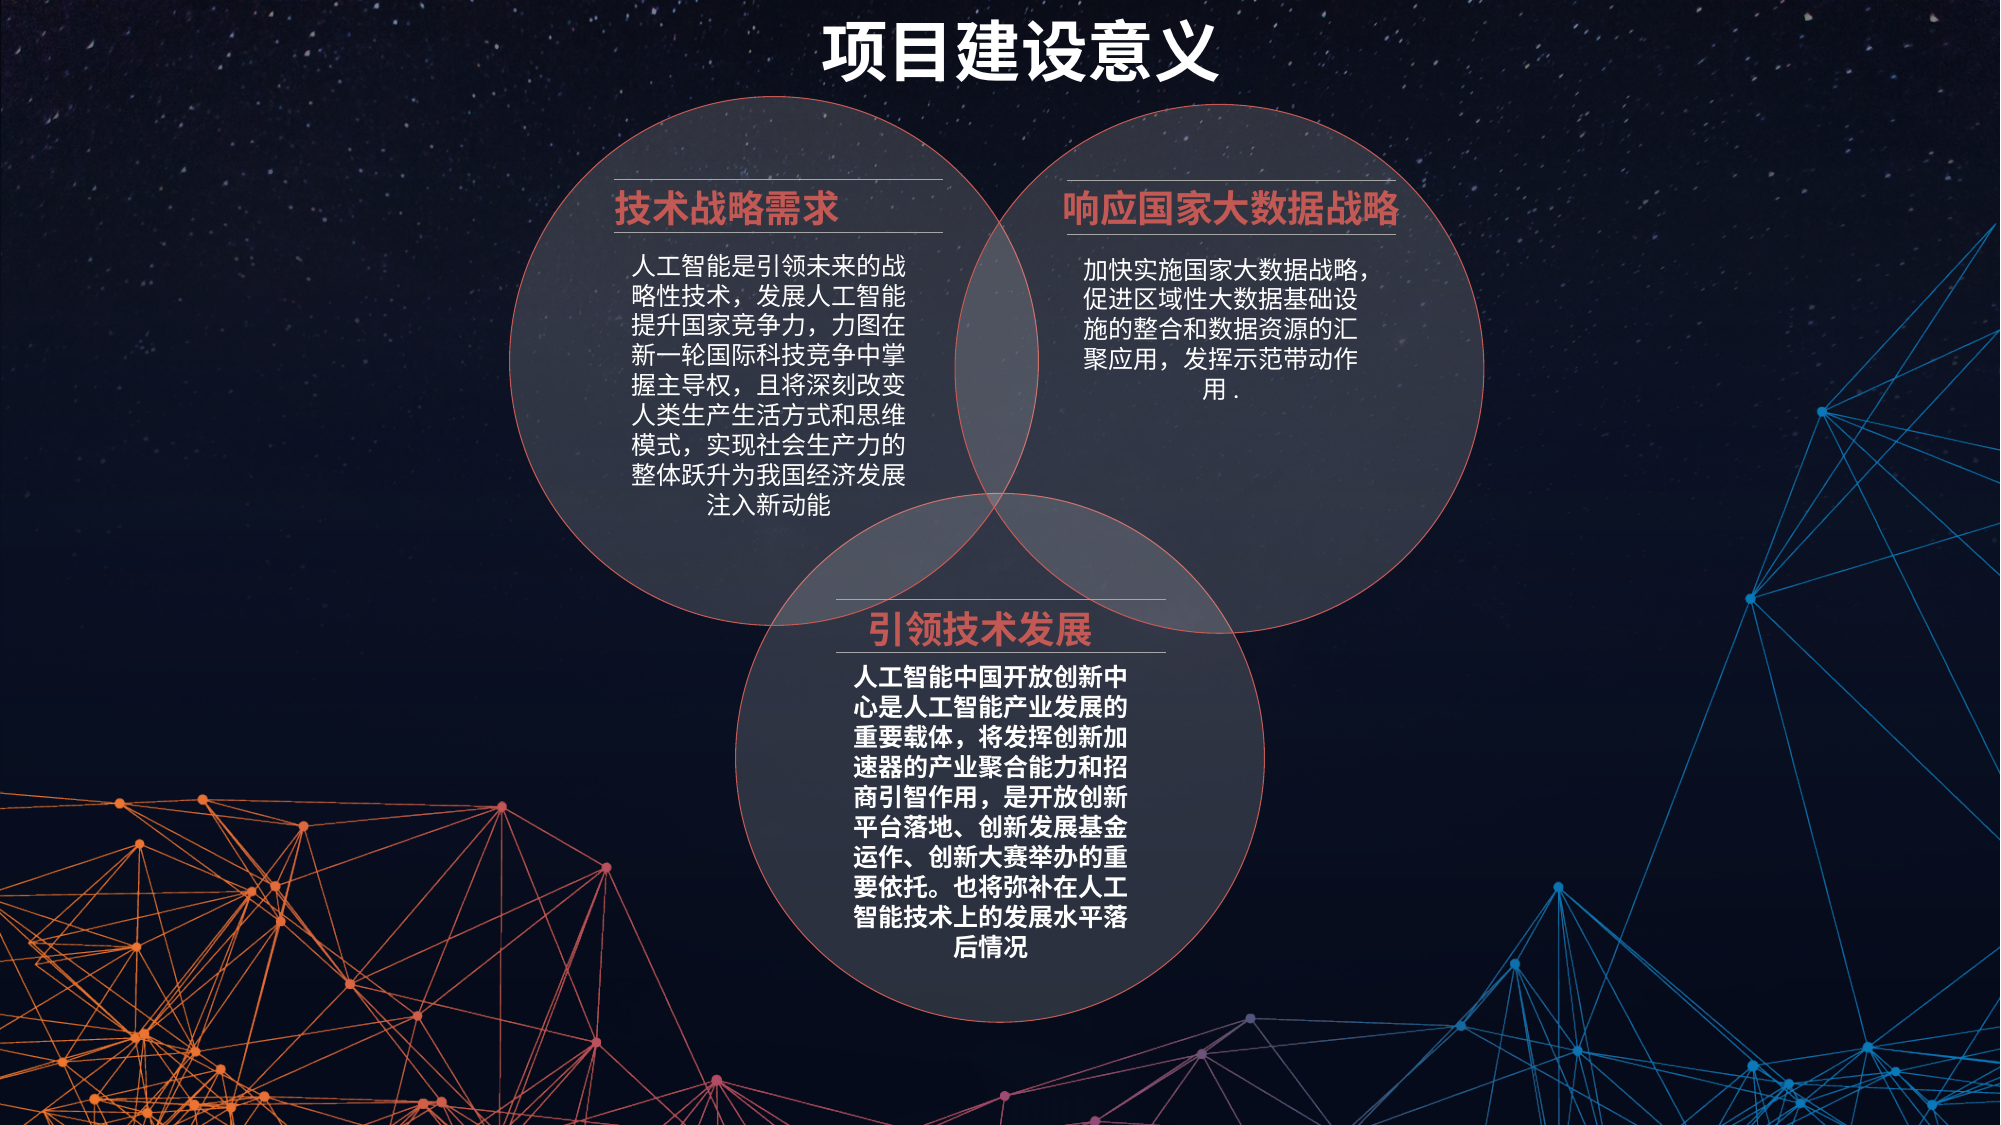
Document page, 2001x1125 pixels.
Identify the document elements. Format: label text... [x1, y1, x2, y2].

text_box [1048, 177, 1420, 414]
text_box [671, 95, 877, 116]
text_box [836, 598, 1166, 973]
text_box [599, 178, 955, 531]
text_box [1138, 103, 1301, 116]
text_box 项目建设意义 [806, 2, 1336, 98]
picture [0, 0, 2000, 1125]
